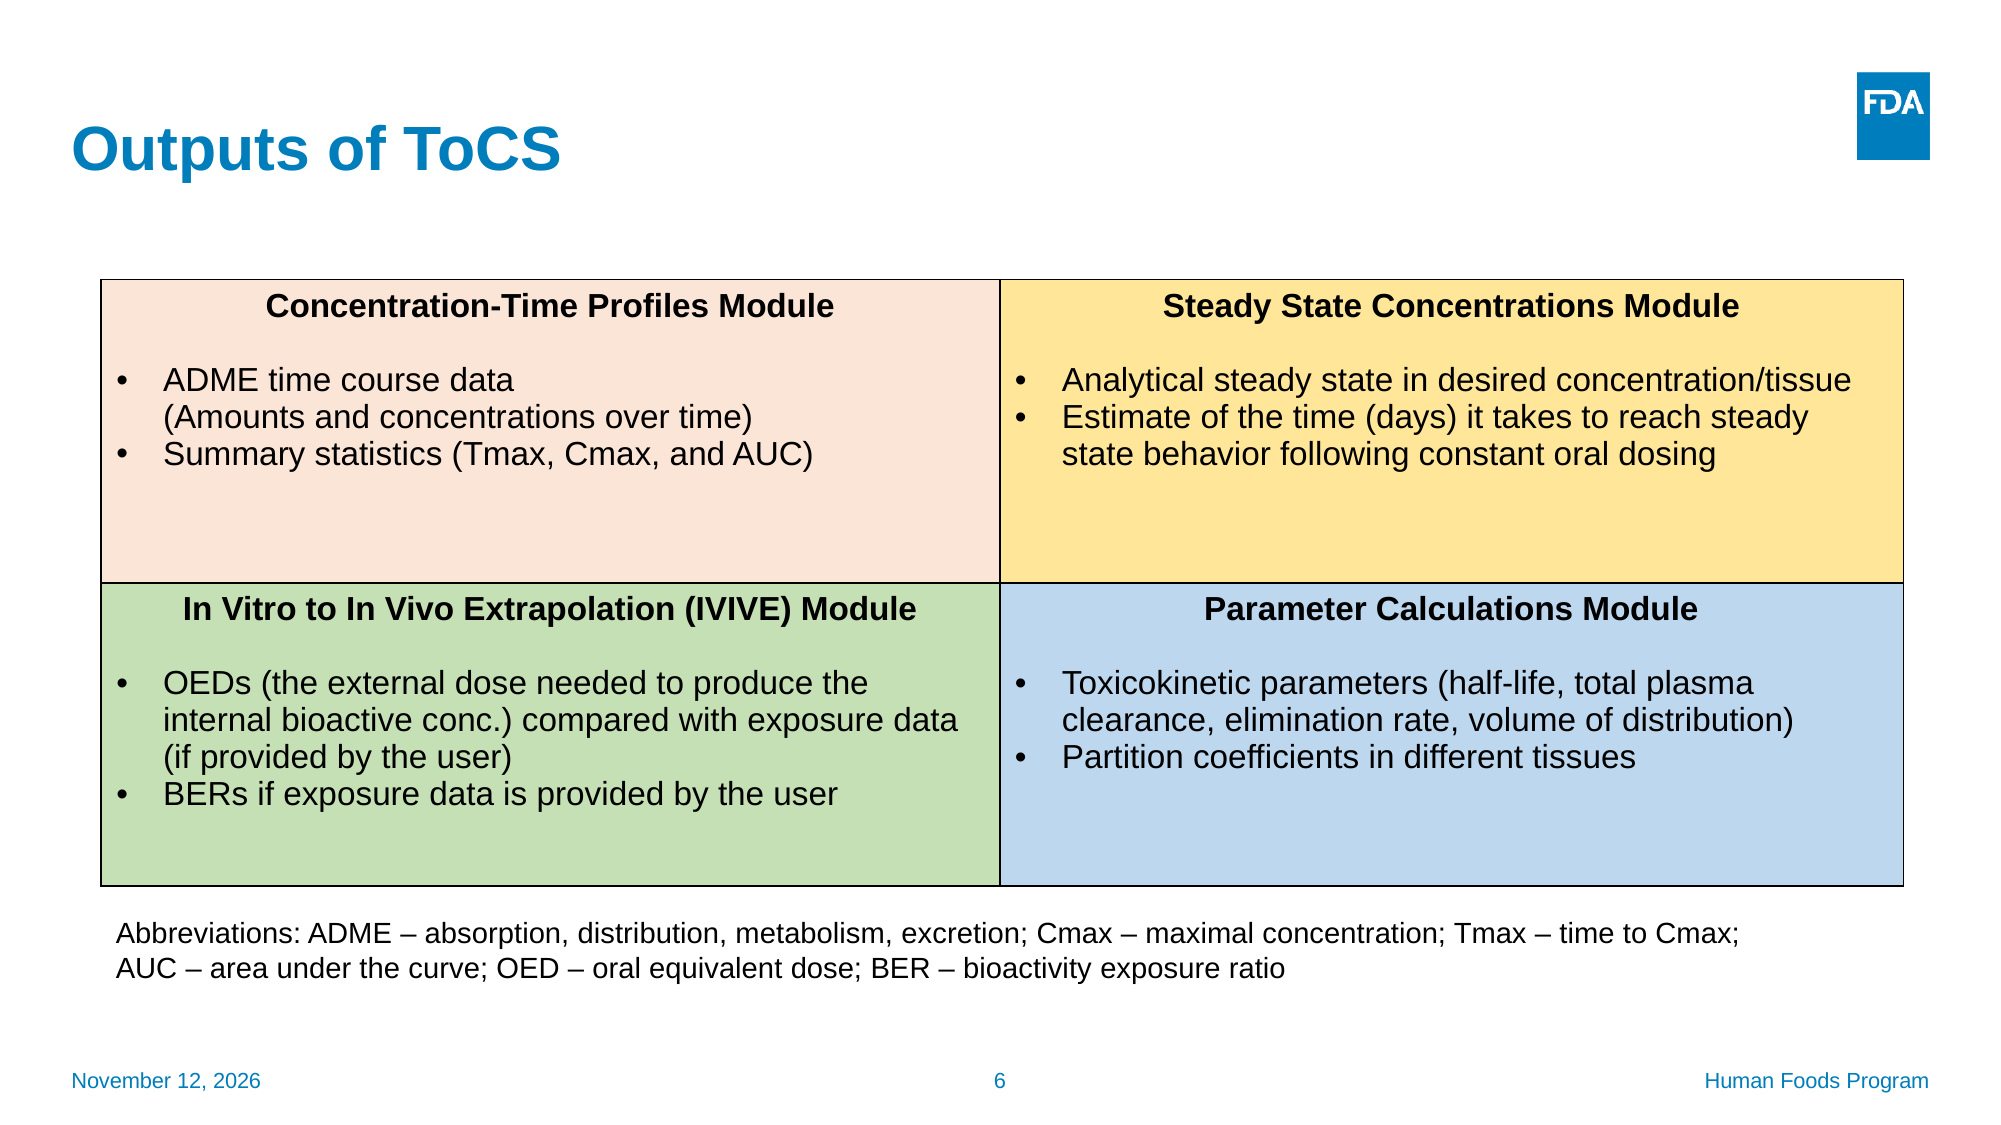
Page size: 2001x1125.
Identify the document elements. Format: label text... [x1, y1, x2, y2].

table_header Concentration-Time Profiles Module ADME time course data (Amounts and concentrations over time) Summary statistics (Tmax, Cmax, and AUC) [102, 280, 999, 582]
table_header Steady State Concentrations Module Analytical steady state in desired concentration/tissue Estimate of the time (days) it takes to reach steady state behavior following constant oral dosing [1001, 280, 1903, 582]
picture [1865, 91, 1901, 113]
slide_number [56, 1049, 507, 1110]
picture [1903, 91, 1923, 113]
text_box Abbreviations: ADME – absorption, distribution, metabolism, excretion; Cmax – maximal concentration; Tmax – time to Cmax; AUC – area under the curve; OED – oral equivalent dose; BER – bioactivity exposure ratio [101, 907, 1904, 993]
table_cell Parameter Calculations Module Toxicokinetic parameters (half-life, total plasma clearance, elimination rate, volume of distribution) Partition coefficients in different tissues [1001, 584, 1903, 885]
table_cell In Vitro to In Vivo Extrapolation (IVIVE) Module OEDs (the external dose needed to produce the internal bioactive conc.) compared with exposure data (if provided by the user) BERs if exposure data is provided by the user [102, 584, 999, 885]
text_box Outputs of ToCS [56, 108, 1782, 199]
footer Human Foods Program [1269, 1049, 1945, 1110]
slide_number 6 [774, 1049, 1225, 1110]
